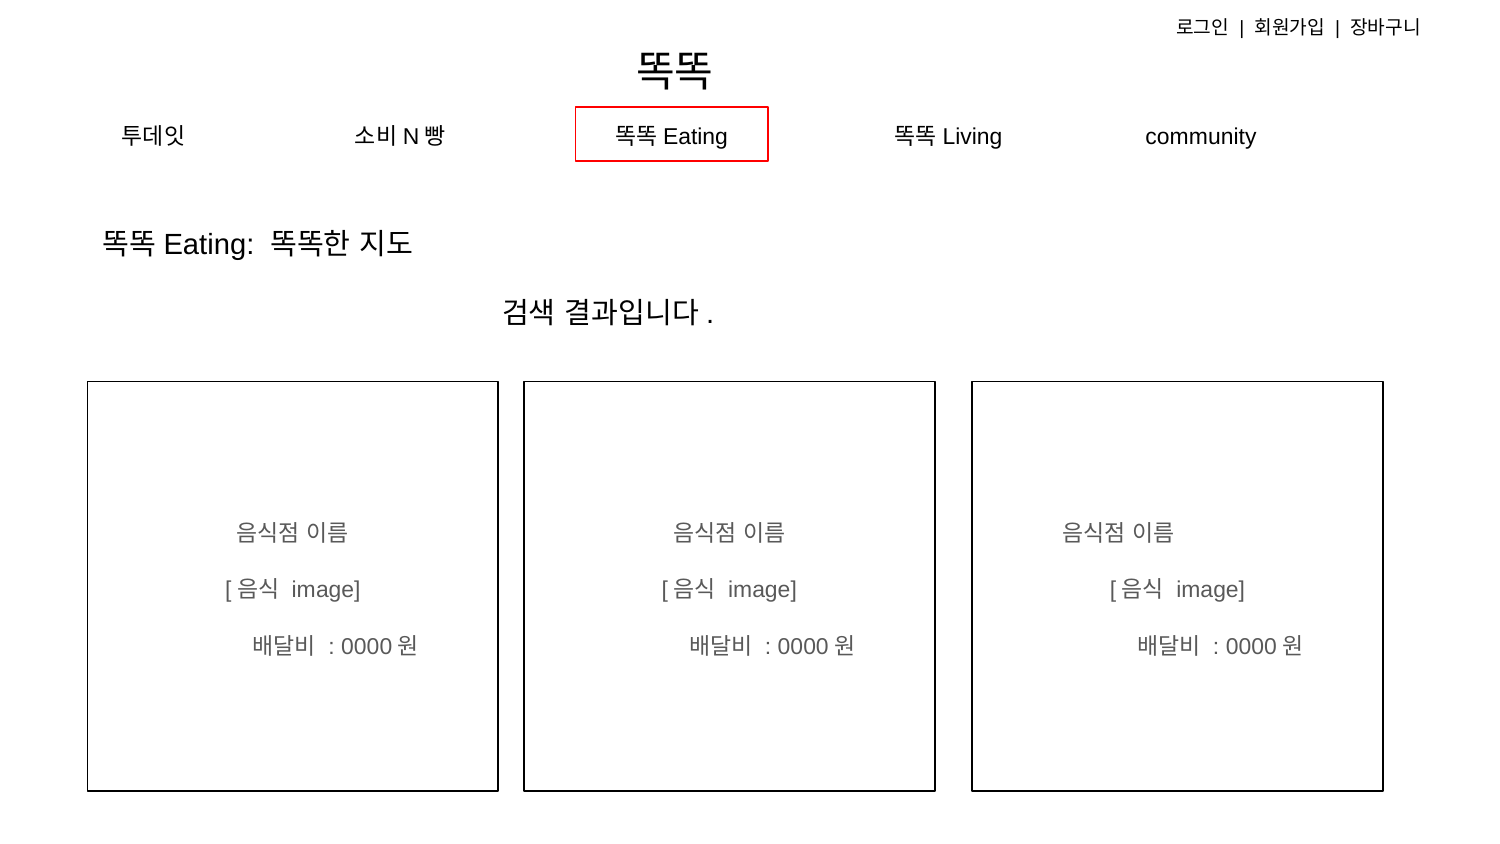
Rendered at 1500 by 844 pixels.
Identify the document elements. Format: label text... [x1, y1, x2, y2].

title 똑똑 [620, 29, 741, 94]
title 로그인 | 회원가입 | 장바구니 [1161, 0, 1450, 64]
title 소비N빵 [328, 107, 473, 161]
title 검색 결과입니다. [487, 278, 929, 345]
list 음식점 이름 [음식 image] 배달비 : 0000원 [972, 381, 1383, 792]
title 투데잇 [81, 107, 226, 161]
title 똑똑Living [871, 107, 1026, 161]
title 똑똑Eating [575, 107, 768, 161]
title community [1129, 107, 1273, 161]
list 음식점 이름 [음식 image] 배달비 : 0000원 [524, 381, 935, 792]
title 똑똑Eating: 똑똑한 지도 [87, 209, 530, 304]
list 음식점 이름 [음식 image] 배달비 : 0000원 [87, 381, 499, 792]
